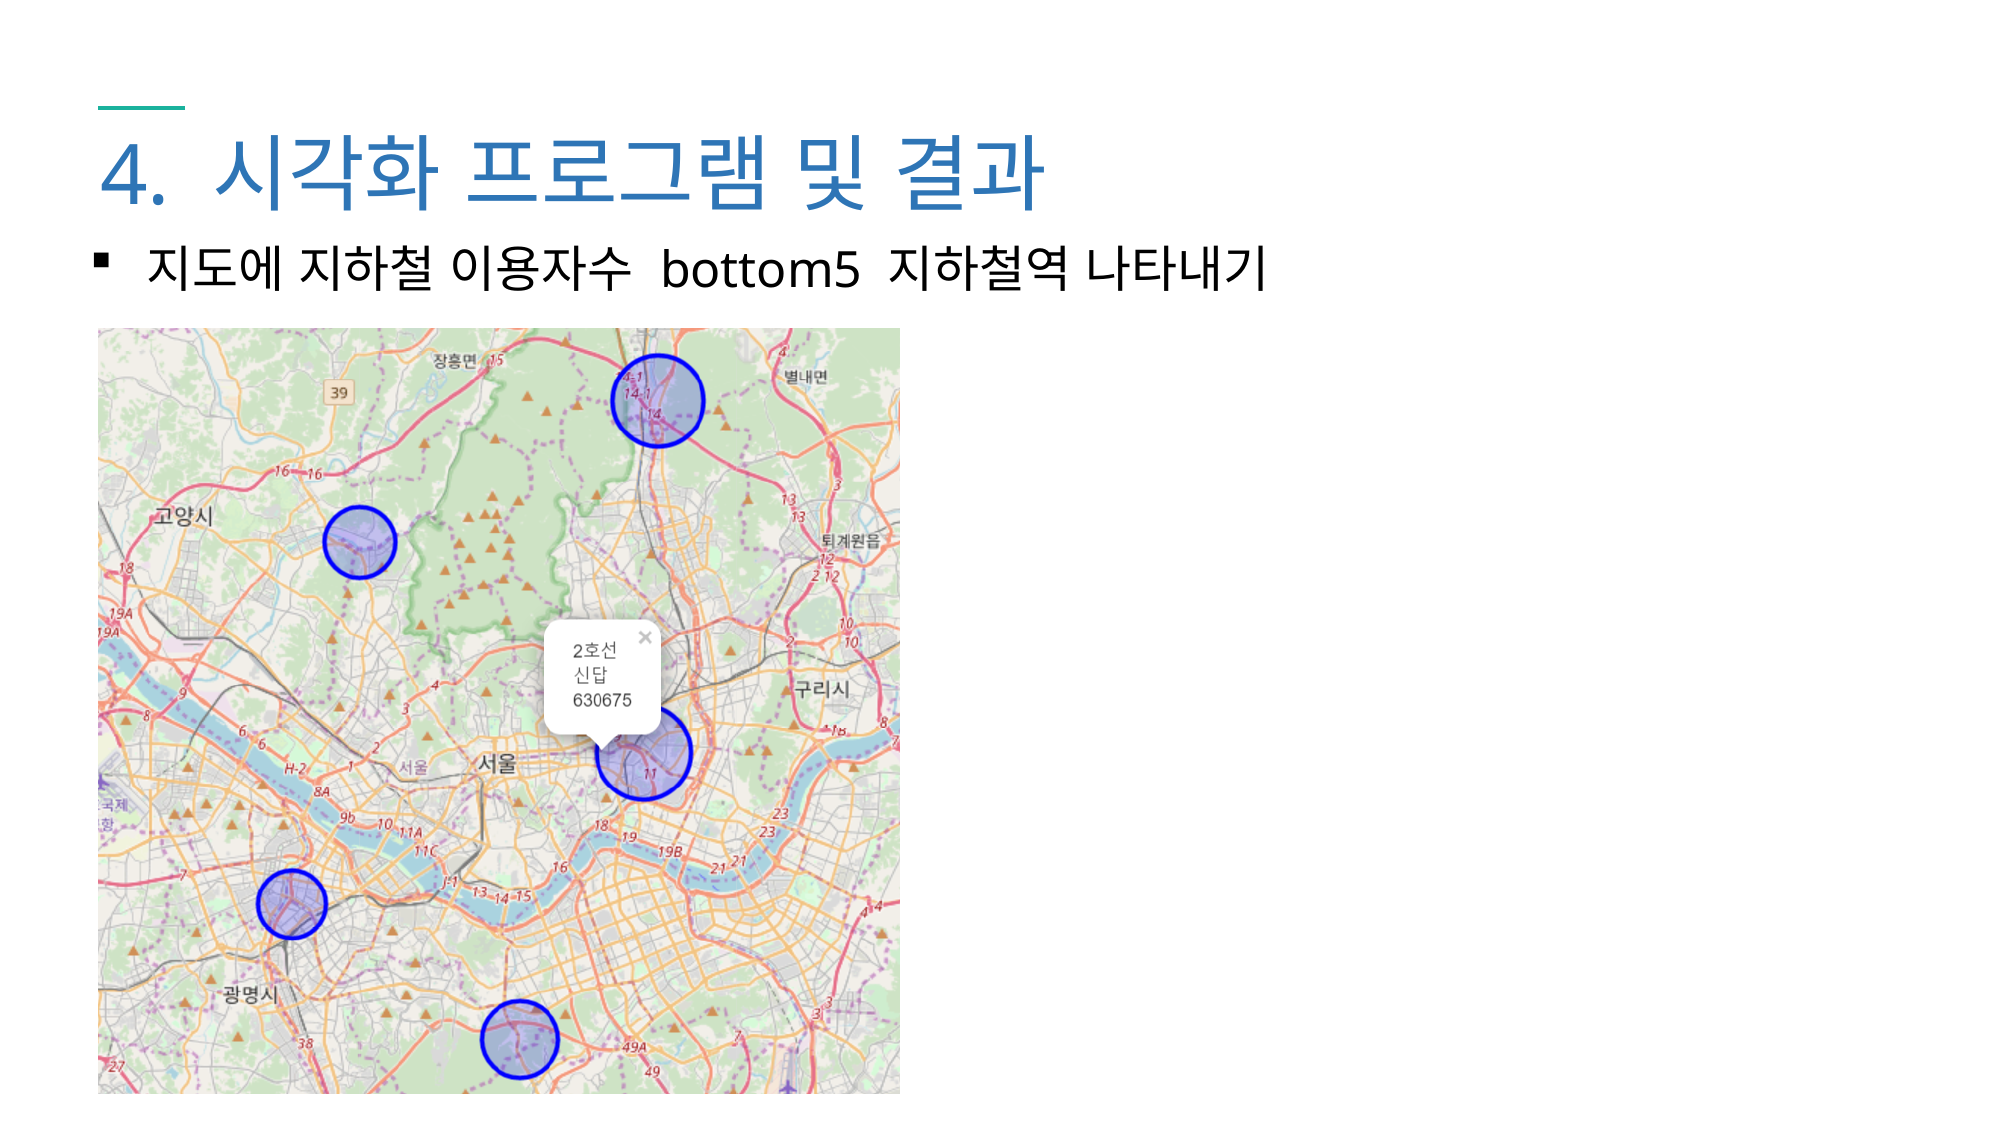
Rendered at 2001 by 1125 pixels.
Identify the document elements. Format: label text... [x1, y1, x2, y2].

text_box 4. 시각화 프로그램 및 결과 [85, 113, 1062, 229]
picture [97, 328, 900, 1094]
text_box 지도에 지하철 이용자수 bottom5 지하철역 나타내기 [0, 229, 1888, 305]
